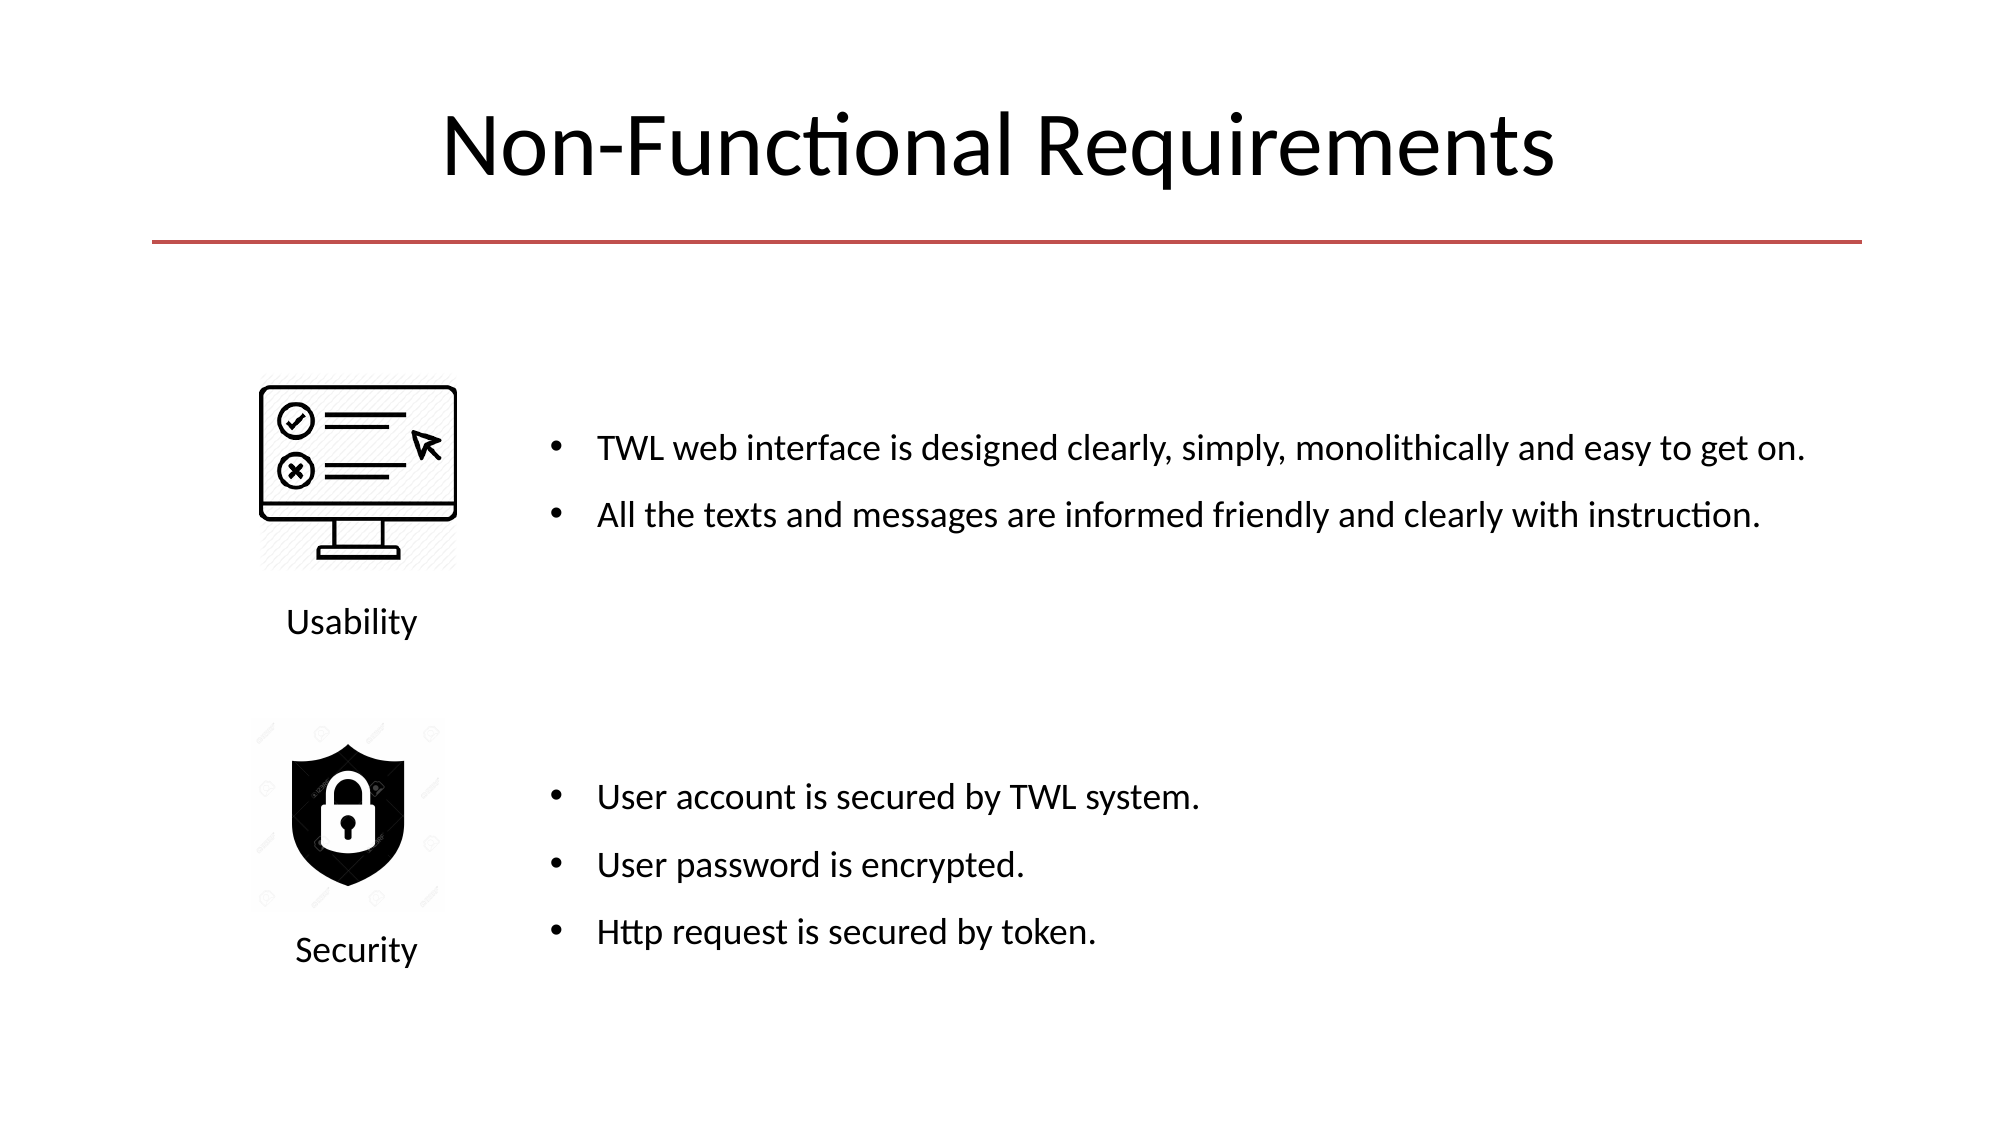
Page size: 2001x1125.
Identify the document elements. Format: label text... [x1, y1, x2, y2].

text_box Usability [196, 589, 435, 650]
text_box Security [280, 917, 502, 978]
text_box User account is secured by TWL system. User password is encrypted. Http request is secured by token. [535, 742, 1224, 960]
picture [251, 718, 445, 912]
picture [259, 372, 458, 571]
title Non-Functional Requirements [99, 45, 1900, 233]
text_box TWL web interface is designed clearly, simply, monolithically and easy to get on. All the texts and messages are informed friendly and clearly with instruction. [535, 392, 1838, 543]
